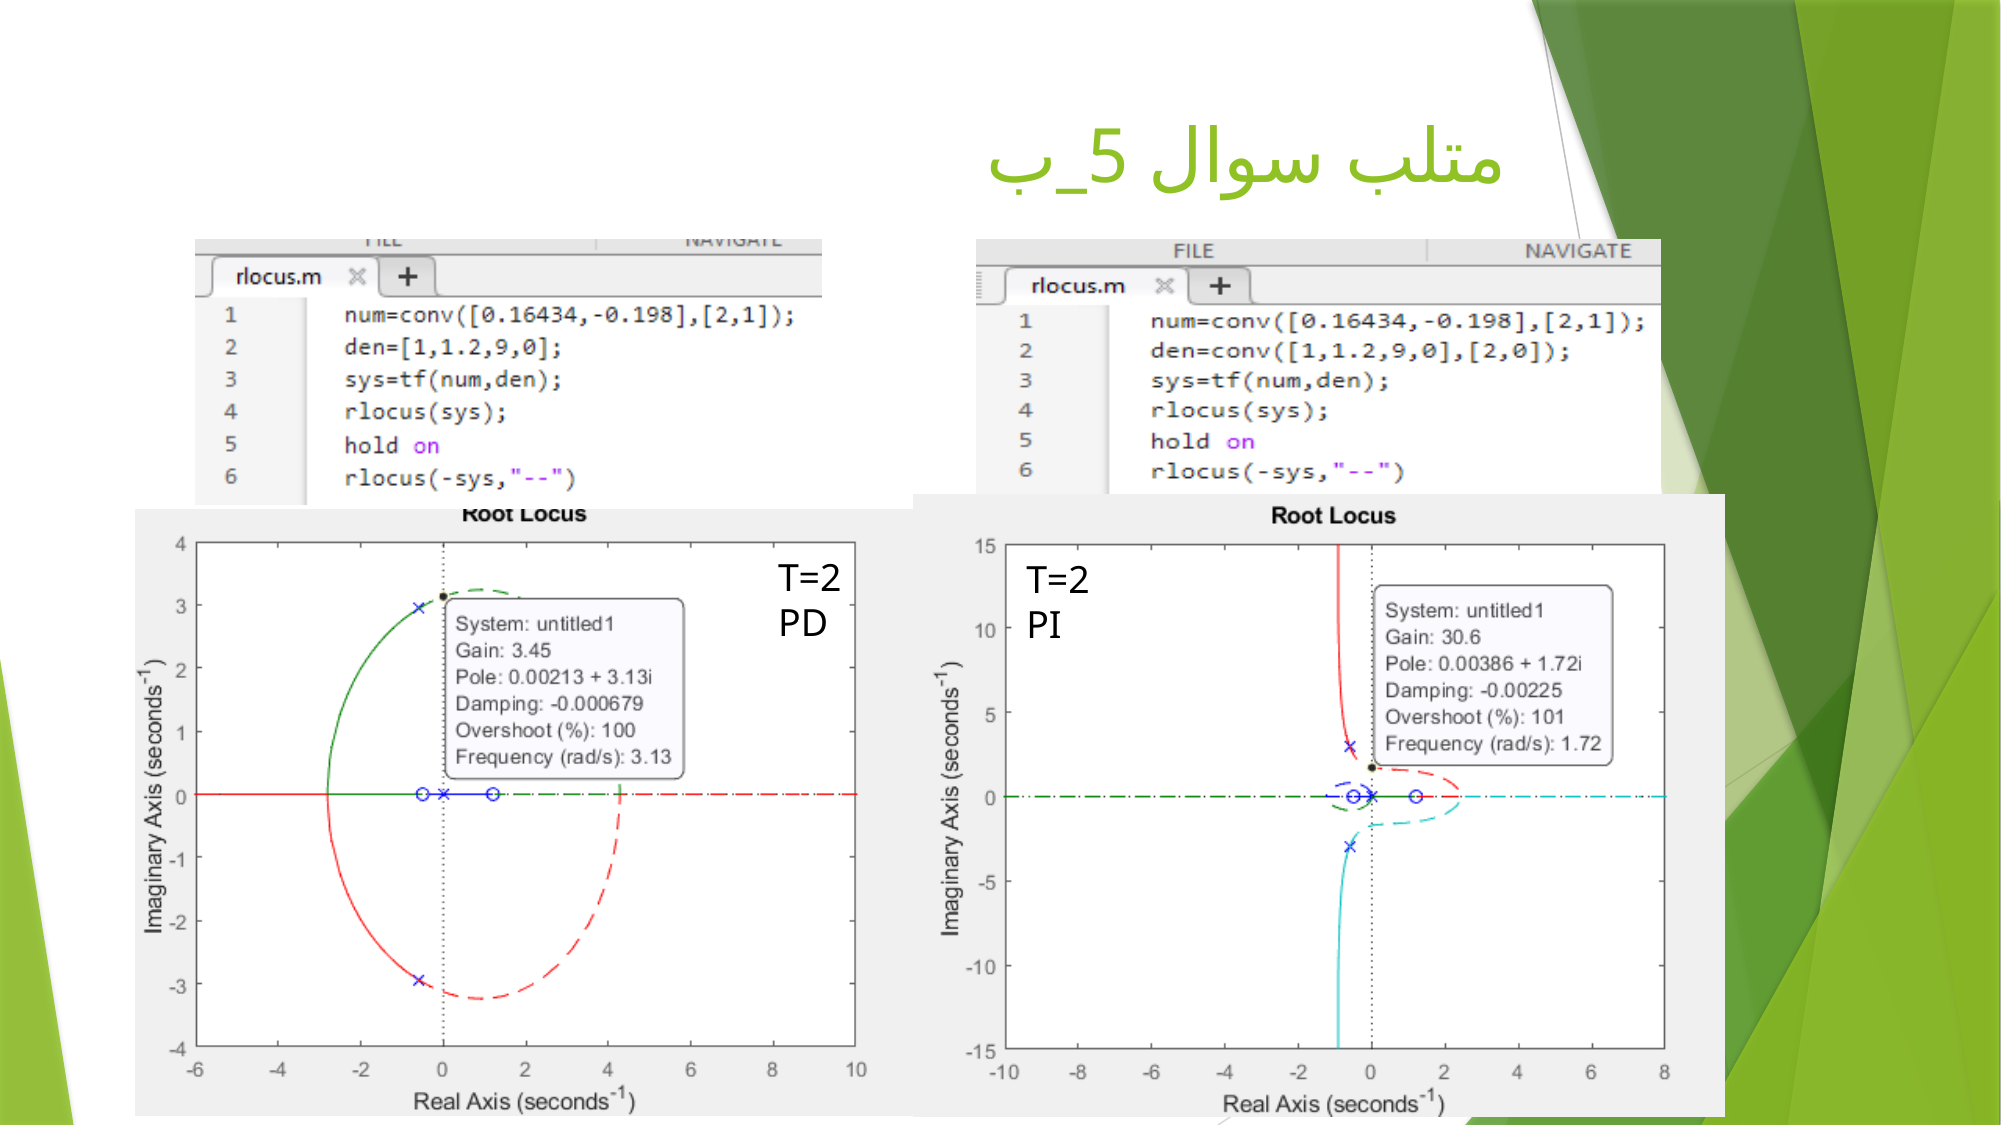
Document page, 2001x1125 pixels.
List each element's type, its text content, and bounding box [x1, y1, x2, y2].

title متلب سوال 5_ب [111, 99, 1522, 317]
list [134, 509, 908, 1117]
picture [912, 238, 1725, 1117]
picture [194, 238, 823, 506]
